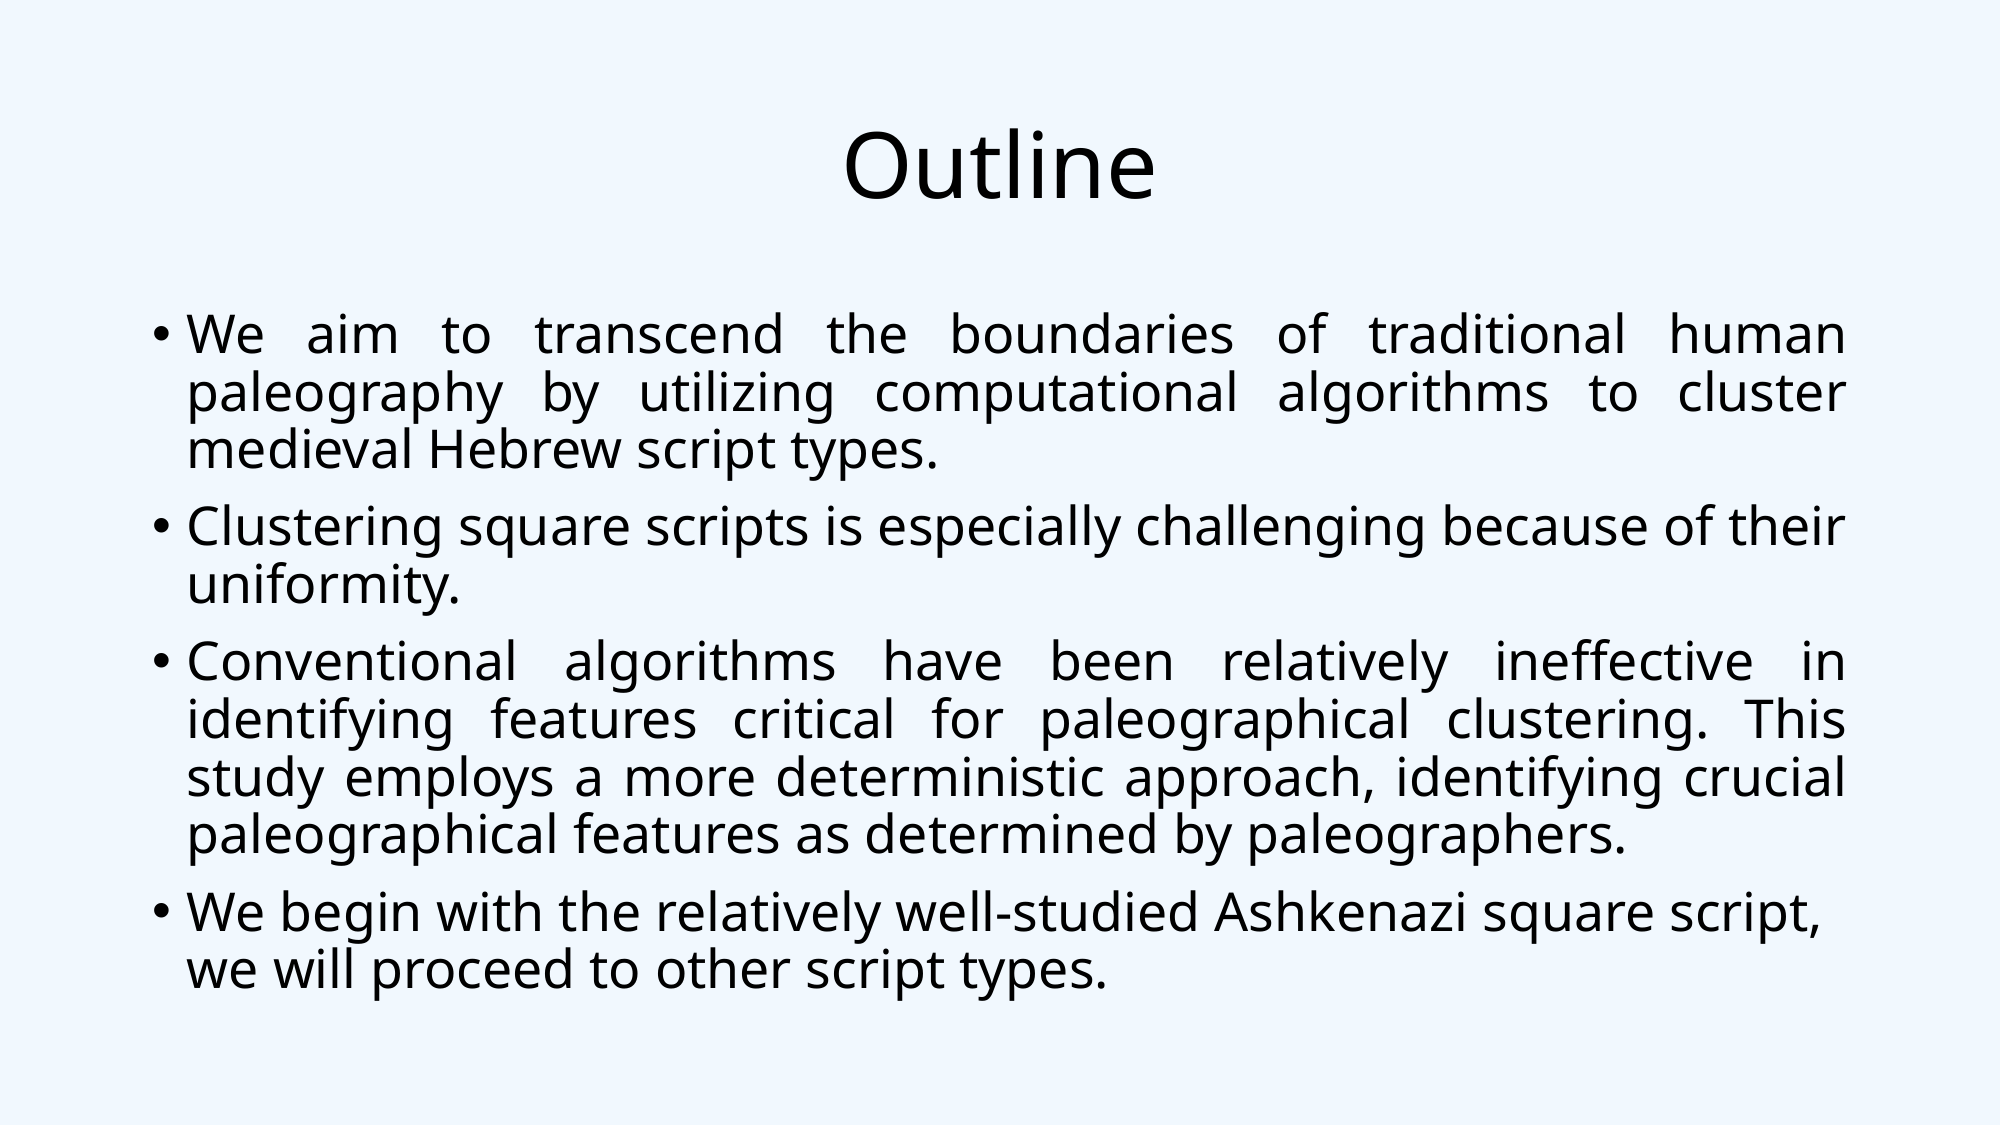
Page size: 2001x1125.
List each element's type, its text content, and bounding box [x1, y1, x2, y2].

title Outline [137, 59, 1863, 278]
list We aim to transcend the boundaries of traditional human paleography by utilizing computational algorithms to cluster medieval Hebrew script types. Clustering square scripts is especially challenging because of their uniformity. Conventional algorithms have been relatively ineffective in identifying features critical for paleographical clustering. This study employs a more deterministic approach, identifying crucial paleographical features as determined by paleographers. We begin with the relatively well-studied Ashkenazi square script, we will proceed to other script types. [137, 299, 1863, 1014]
